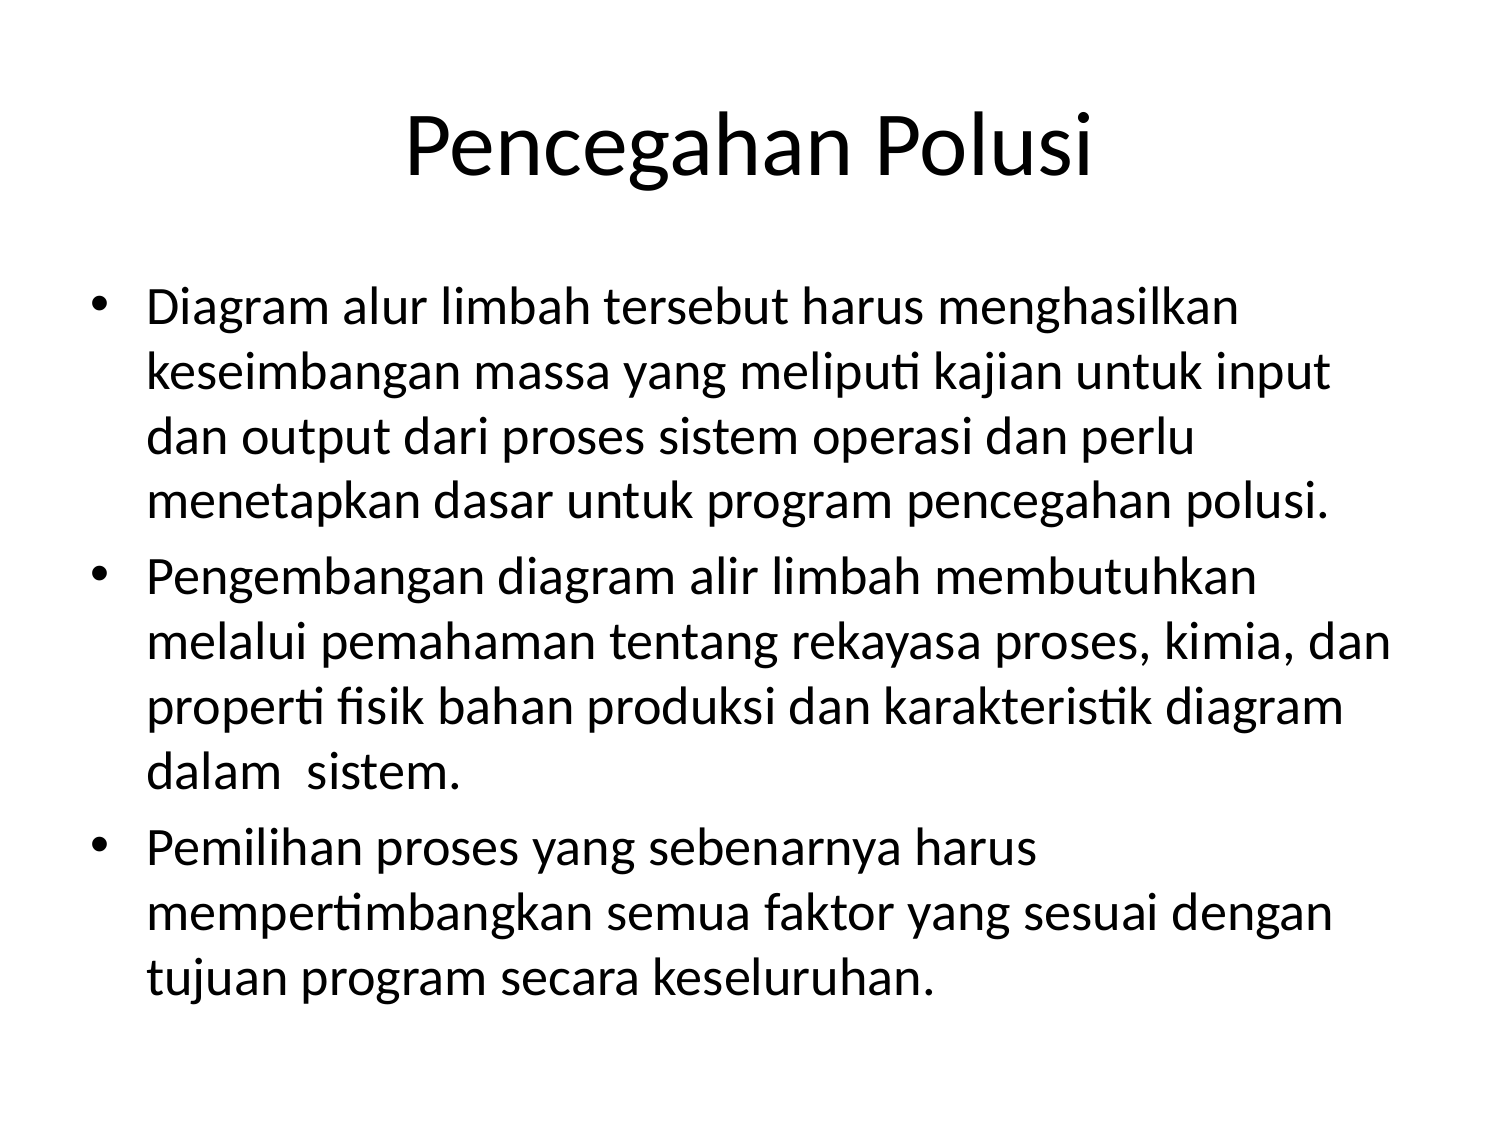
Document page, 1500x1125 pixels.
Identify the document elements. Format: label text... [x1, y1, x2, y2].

title Pencegahan Polusi [74, 44, 1426, 233]
list Diagram alur limbah tersebut harus menghasilkan keseimbangan massa yang meliputi kajian untuk input dan output dari proses sistem operasi dan perlu menetapkan dasar untuk program pencegahan polusi. Pengembangan diagram alir limbah membutuhkan melalui pemahaman tentang rekayasa proses, kimia, dan properti fisik bahan produksi dan karakteristik diagram dalam sistem. Pemilihan proses yang sebenarnya harus mempertimbangkan semua faktor yang sesuai dengan tujuan program secara keseluruhan. [74, 262, 1426, 1006]
